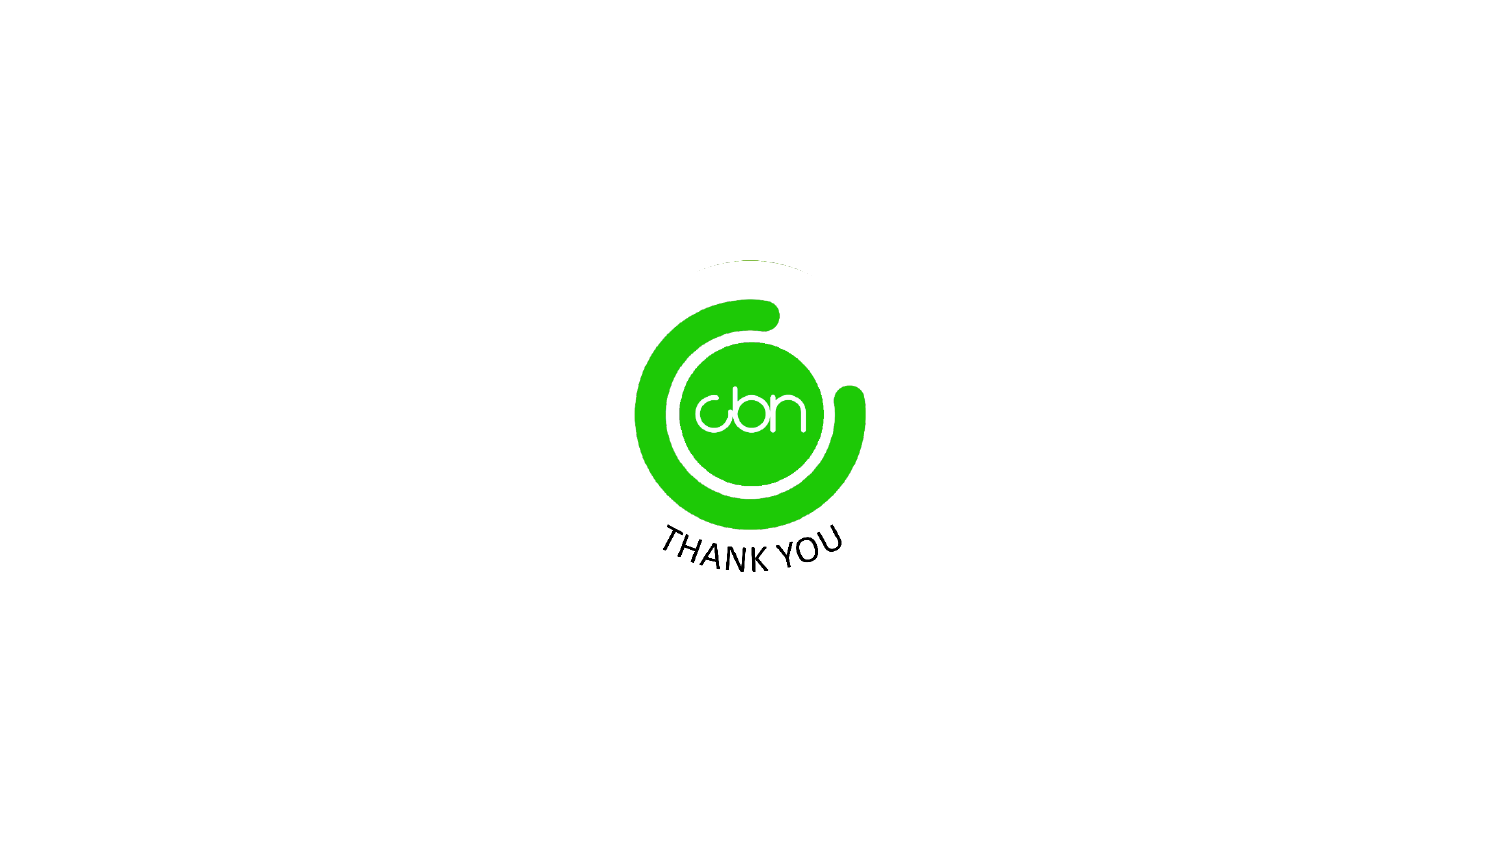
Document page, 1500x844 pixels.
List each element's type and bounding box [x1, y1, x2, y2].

picture [622, 260, 878, 583]
